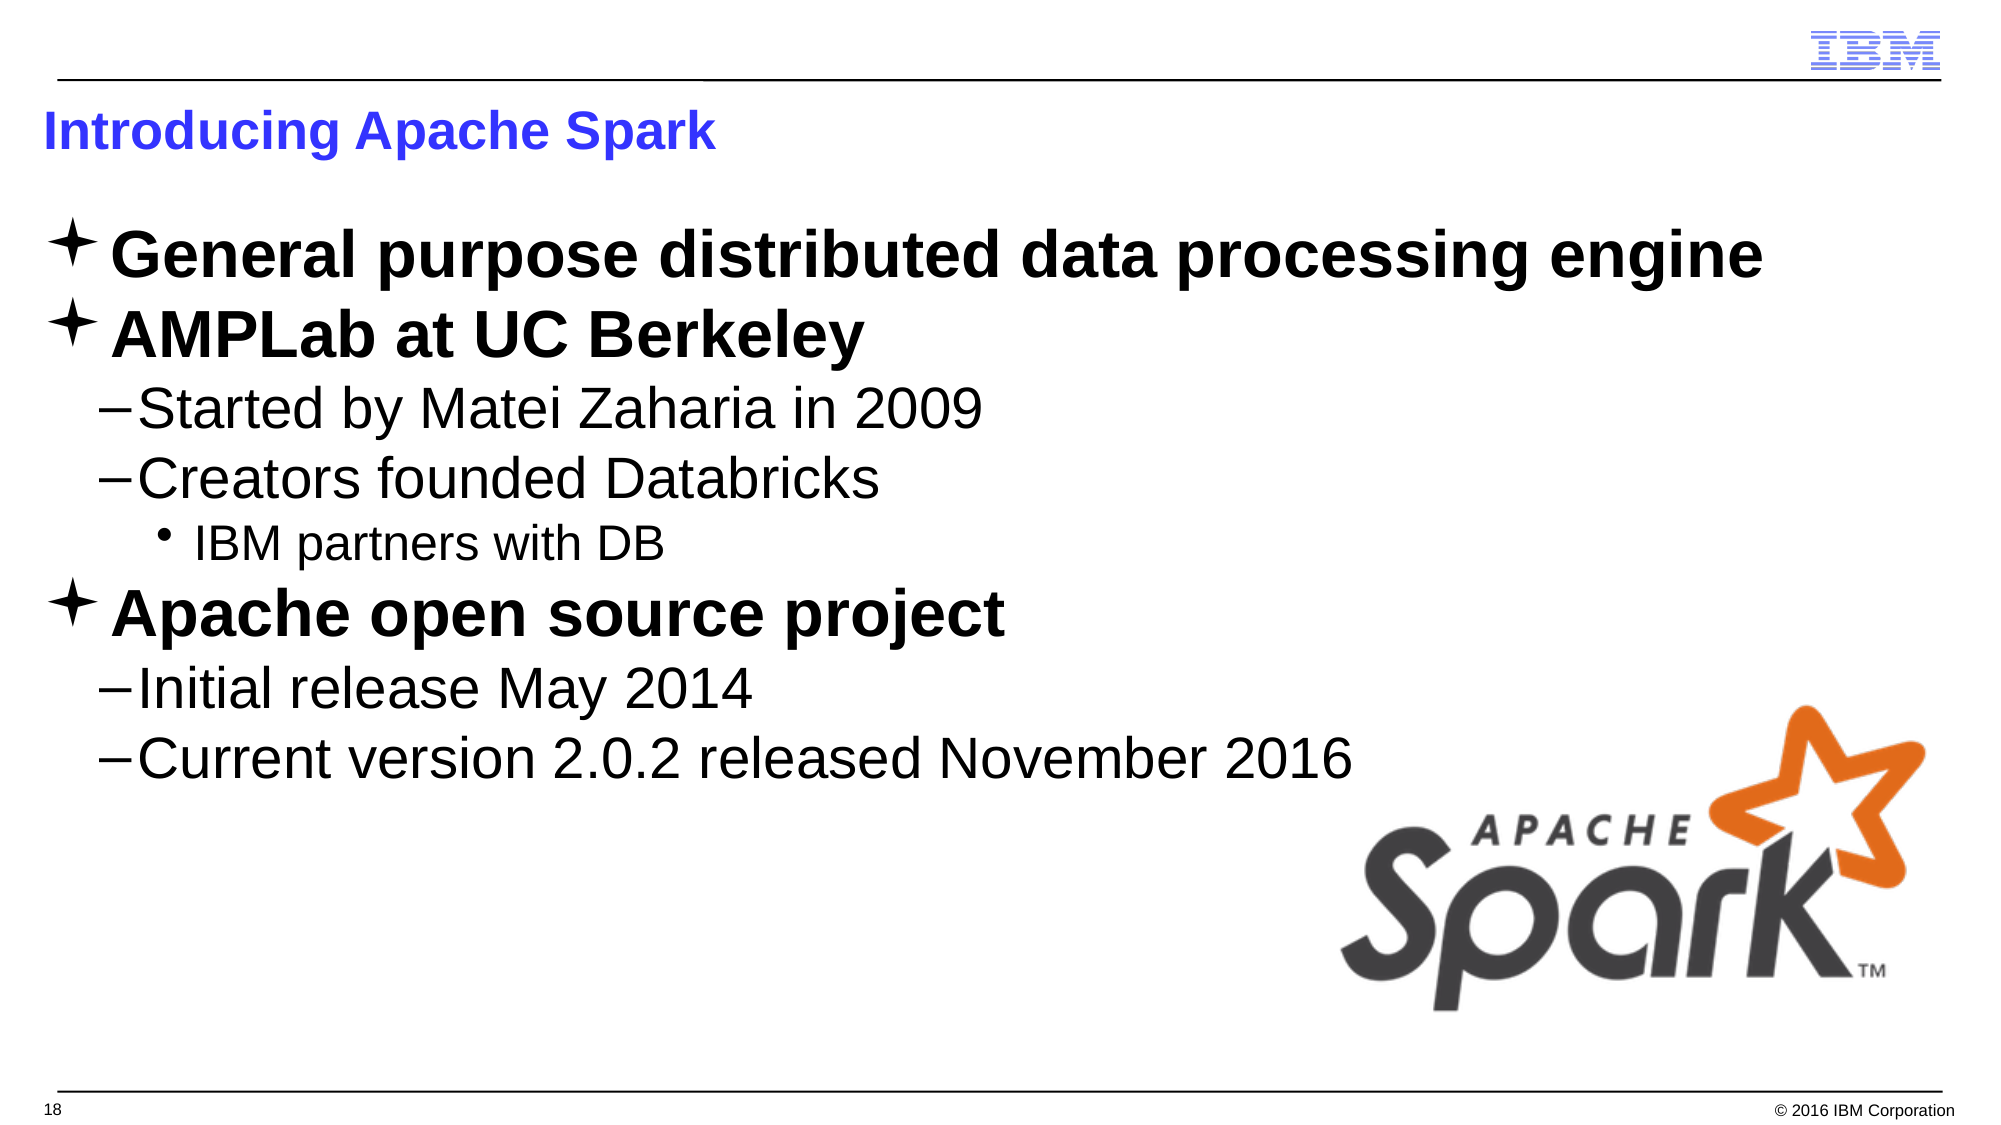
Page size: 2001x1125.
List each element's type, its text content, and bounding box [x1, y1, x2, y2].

picture [1811, 31, 1940, 70]
picture [1338, 703, 1927, 1017]
slide_number 18 [35, 1091, 73, 1125]
title Introducing Apache Spark [35, 87, 1963, 187]
list General purpose distributed data processing engine AMPLab at UC Berkeley Started by Matei Zaharia in 2009 Creators founded Databricks IBM partners with DB Apache open source project Initial release May 2014 Current version 2.0.2 released November 2016 [35, 202, 1963, 1052]
